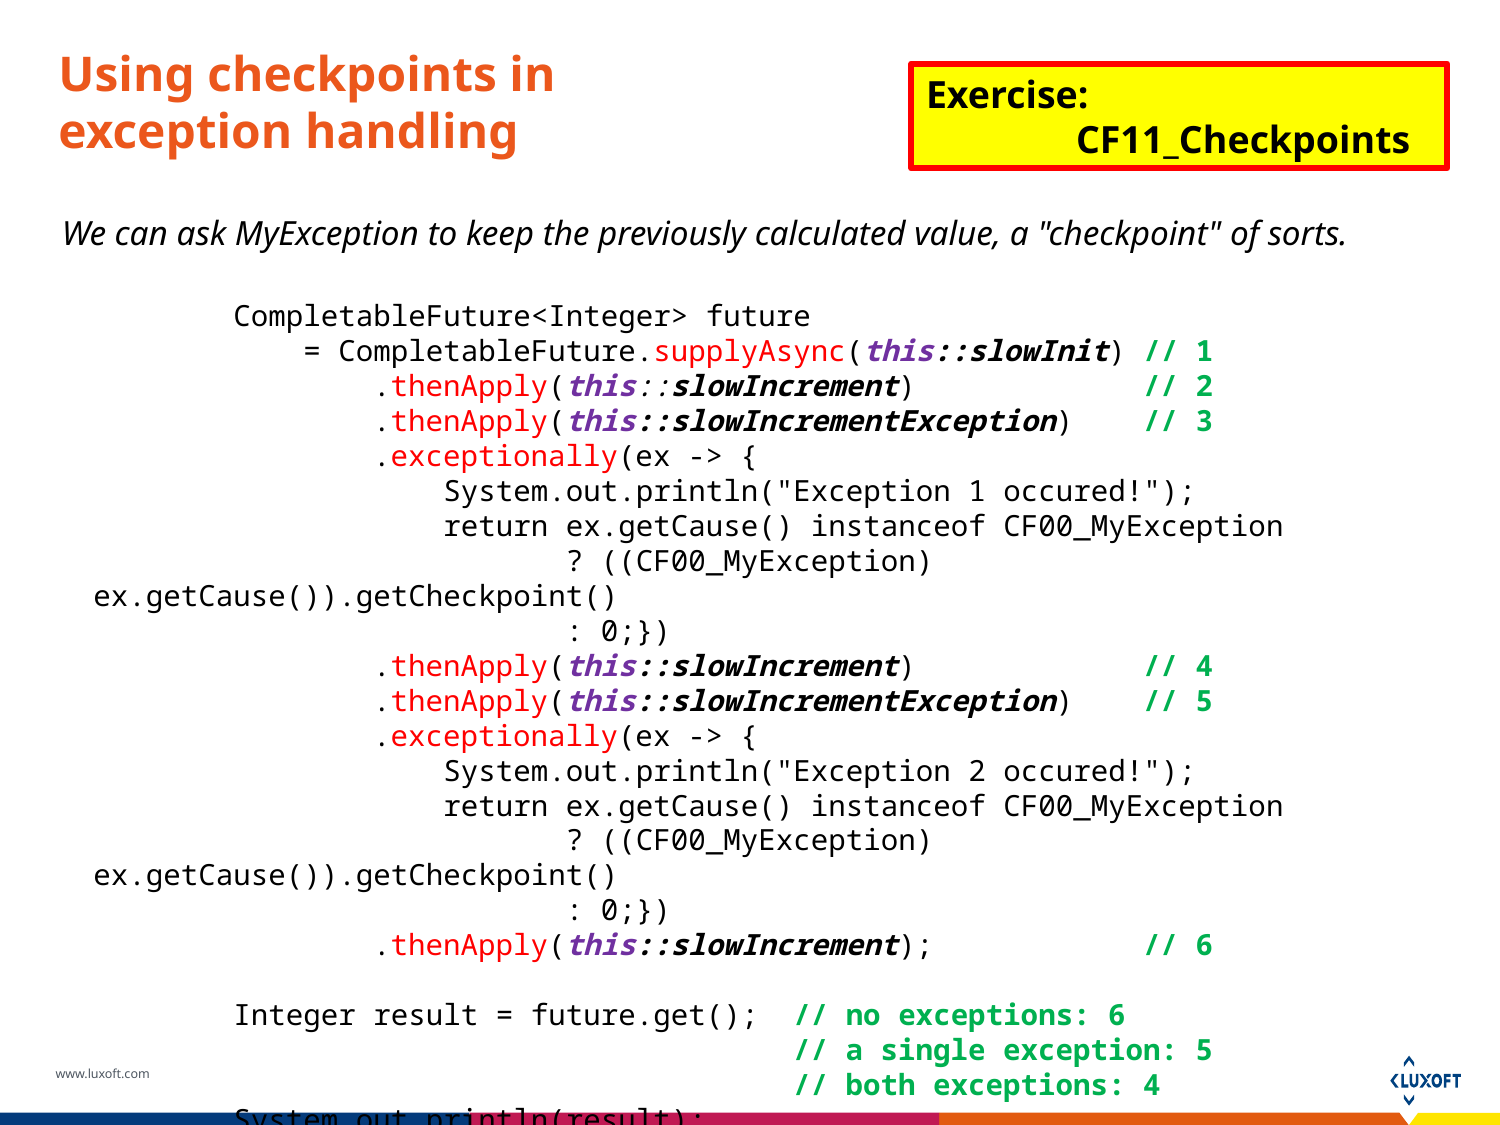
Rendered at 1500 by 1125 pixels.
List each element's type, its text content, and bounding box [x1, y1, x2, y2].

text_box CompletableFuture<Integer> future = CompletableFuture.supplyAsync(this::slowInit) // 1 .thenApply(this::slowIncrement) // 2 .thenApply(this::slowIncrementException) // 3 .exceptionally(ex -> { System.out.println("Exception 1 occured!"); return ex.getCause() instanceof CF00_MyException ? ((CF00_MyException) ex.getCause()).getCheckpoint() : 0;}) .thenApply(this::slowIncrement) // 4 .thenApply(this::slowIncrementException) // 5 .exceptionally(ex -> { System.out.println("Exception 2 occured!"); return ex.getCause() instanceof CF00_MyException ? ((CF00_MyException) ex.getCause()).getCheckpoint() : 0;}) .thenApply(this::slowIncrement); // 6 Integer result = future.get(); // no exceptions: 6 // a single exception: 5 // both exceptions: 4 System.out.println(result); [78, 289, 1458, 1125]
title Using checkpoints in exception handling [47, 59, 599, 143]
text_box We can ask MyException to keep the previously calculated value, a "checkpoint" of sorts. [47, 204, 1500, 259]
text_box Exercise: CF11_Checkpoints [911, 63, 1448, 169]
